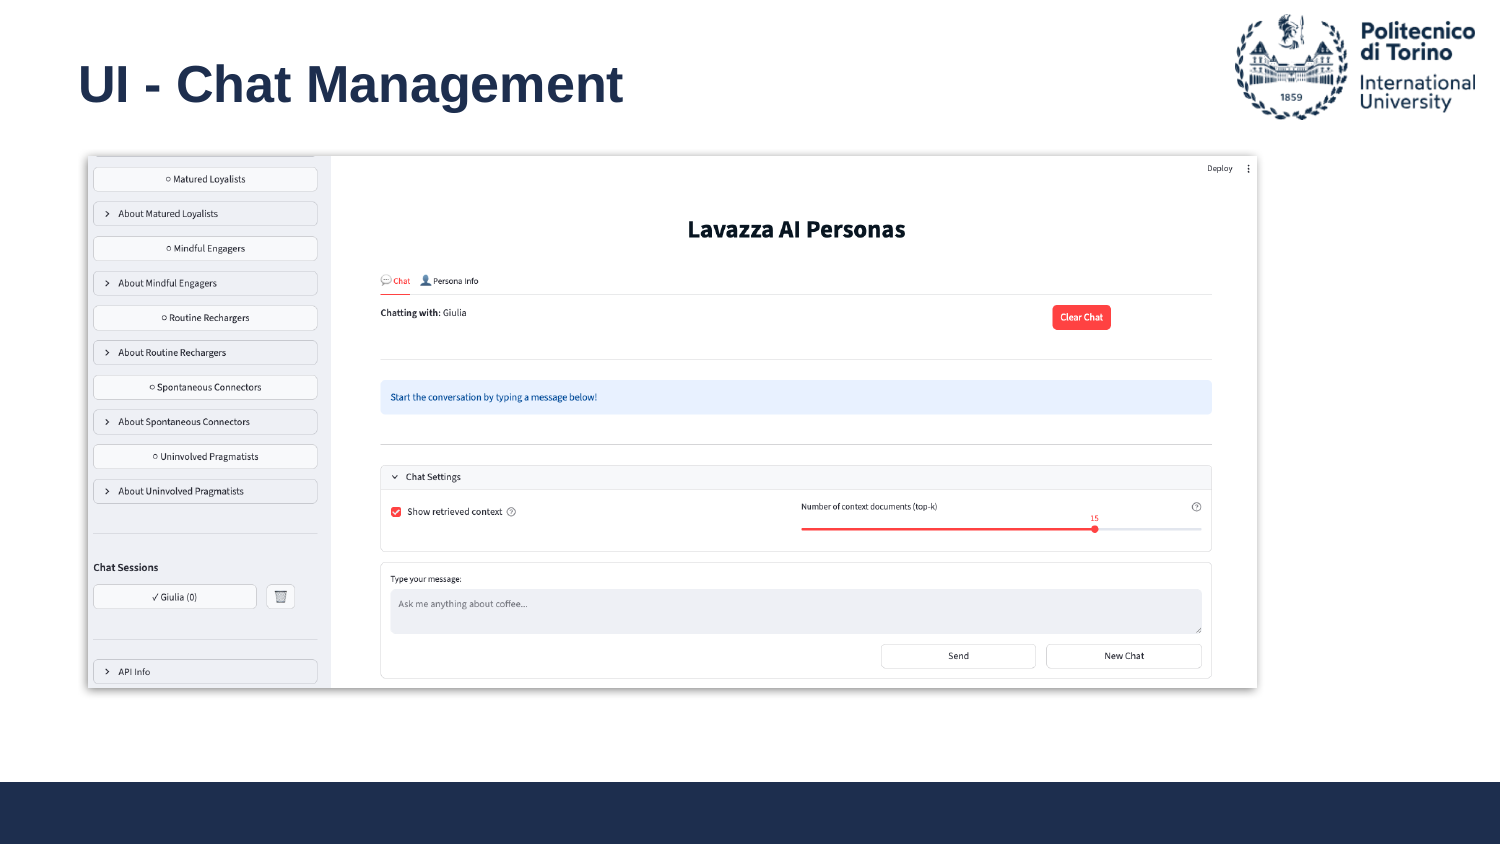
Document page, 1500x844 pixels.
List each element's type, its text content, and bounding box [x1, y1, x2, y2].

title UI - Chat Management [48, 35, 1236, 130]
picture [87, 155, 1257, 688]
text_box [0, 782, 1500, 844]
picture [1235, 13, 1475, 120]
